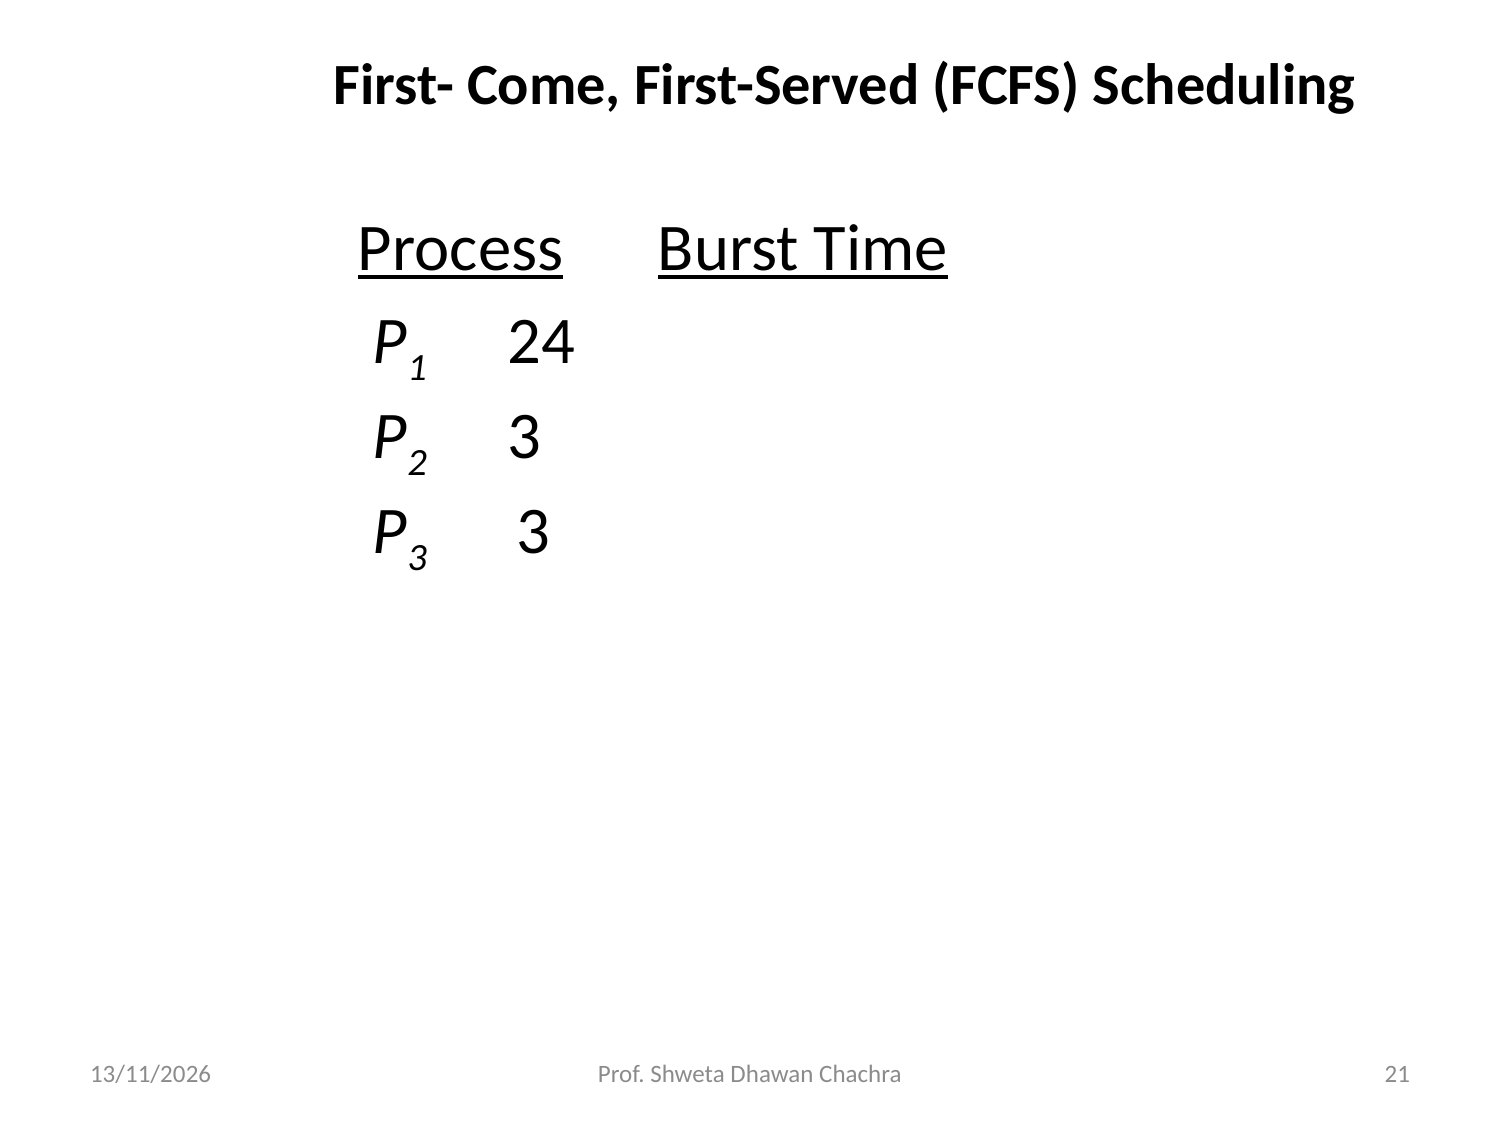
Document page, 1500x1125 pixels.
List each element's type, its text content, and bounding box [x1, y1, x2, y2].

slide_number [75, 1042, 425, 1103]
title First- Come, First-Served (FCFS) Scheduling [188, 43, 1500, 119]
list Process Burst Time P1 24 P2 3 P3 3 [136, 205, 1378, 881]
slide_number 21 [1074, 1042, 1425, 1103]
footer Prof. Shweta Dhawan Chachra [512, 1042, 988, 1103]
